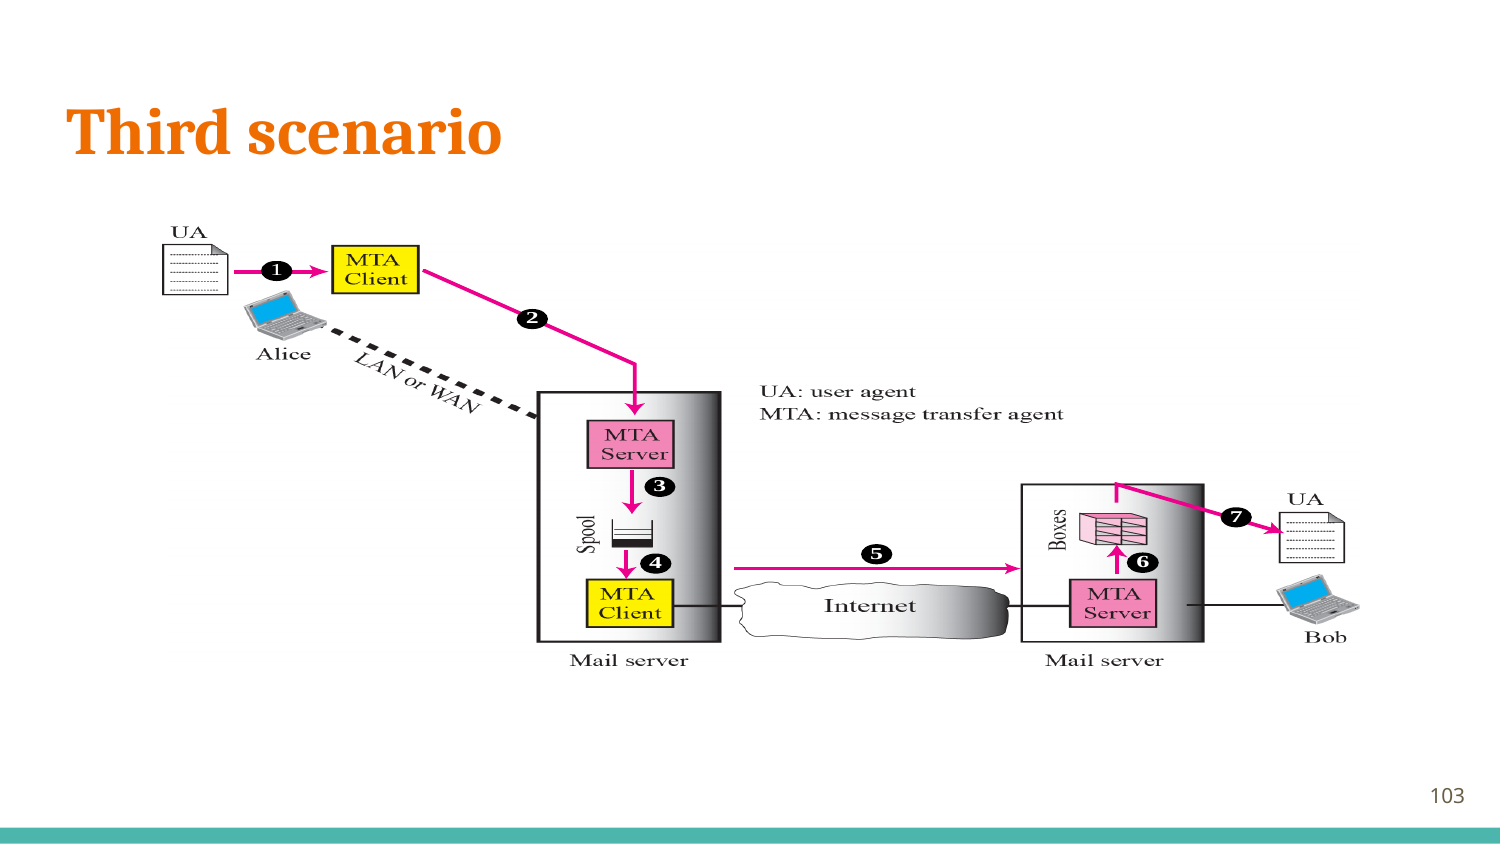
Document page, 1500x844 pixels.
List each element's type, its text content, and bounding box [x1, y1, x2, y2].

title Third scenario [51, 72, 1449, 189]
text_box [162, 223, 1360, 671]
slide_number 103 [1389, 764, 1480, 830]
